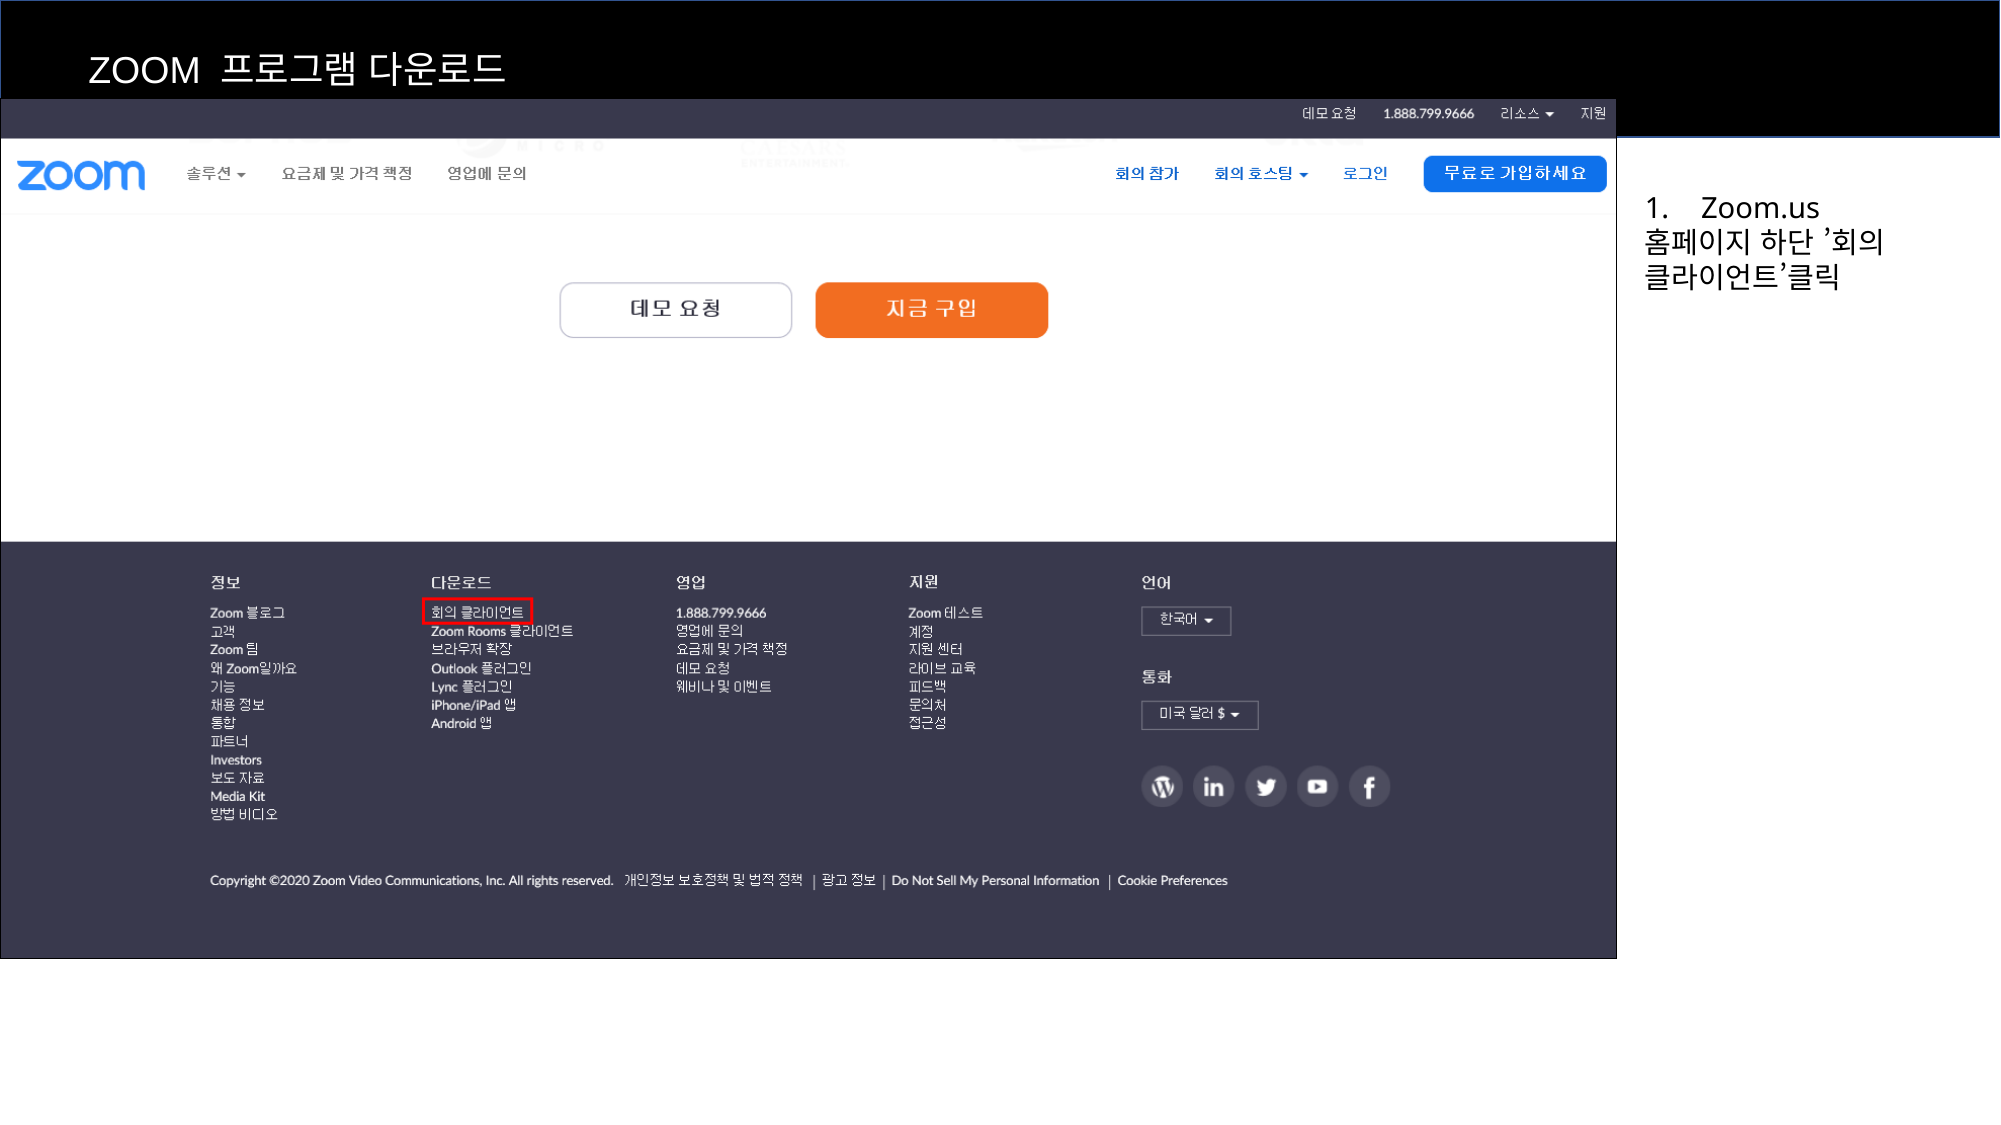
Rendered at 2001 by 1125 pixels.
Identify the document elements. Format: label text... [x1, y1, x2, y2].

picture [0, 98, 1617, 959]
text_box ZOOM 프로그램 다운로드 [0, 0, 2000, 138]
text_box Zoom.us 홈페이지 하단 ’회의 클라이언트’클릭 [1630, 182, 1958, 302]
